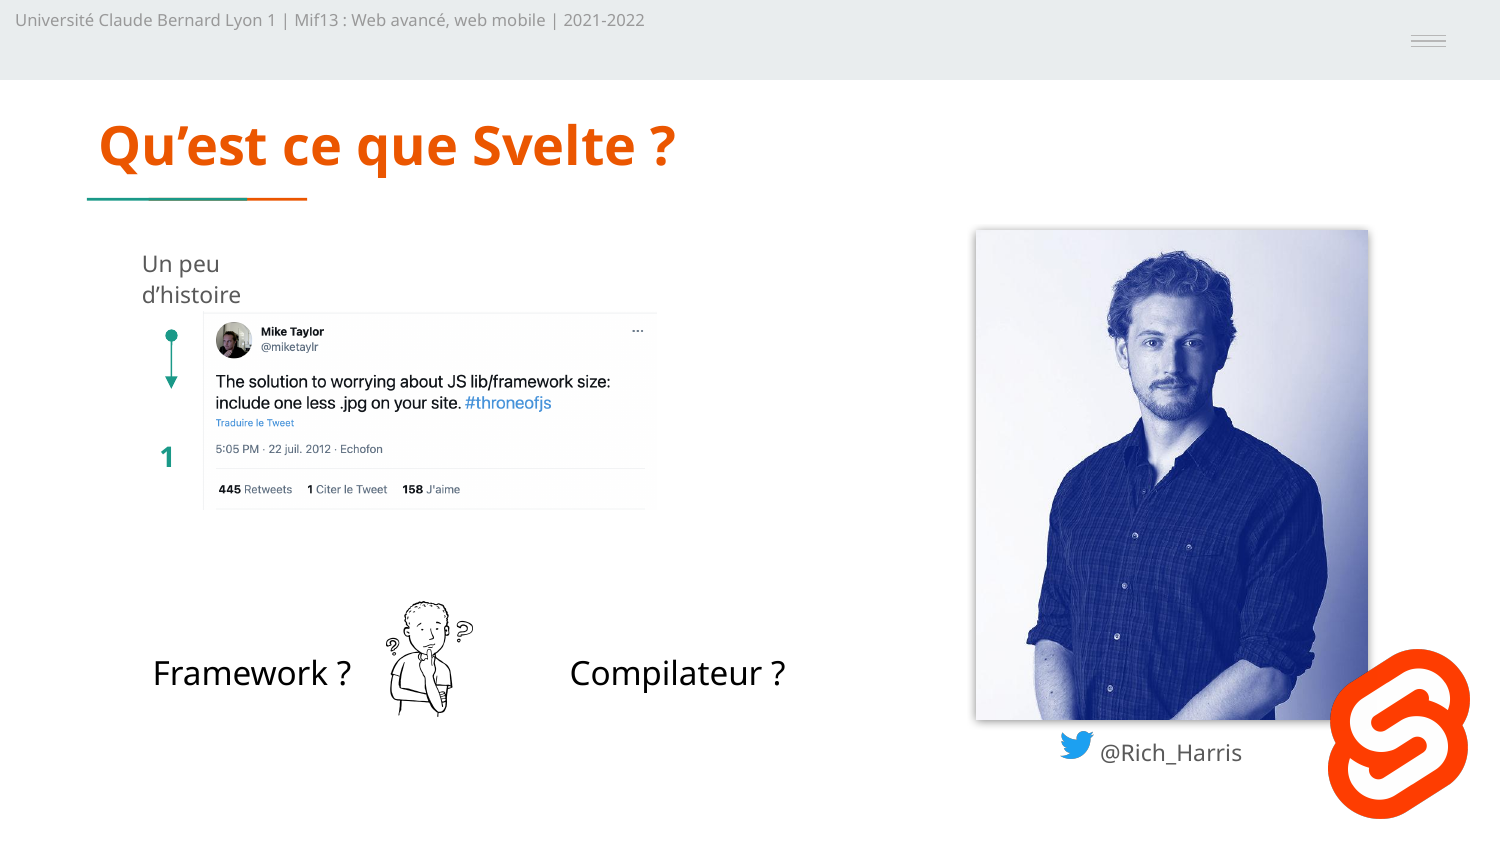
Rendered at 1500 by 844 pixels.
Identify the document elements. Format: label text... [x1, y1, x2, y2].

picture [1060, 731, 1094, 759]
text_box 1 [100, 360, 196, 484]
text_box Université Claude Bernard Lyon 1 | Mif13 : Web avancé, web mobile | 2021-2022 [0, 0, 750, 40]
list @Rich_Harris [1085, 728, 1295, 771]
text_box Framework ? Compilateur ? [476, 637, 903, 707]
picture [201, 311, 657, 510]
text_box Framework ? Compilateur ? [137, 637, 380, 707]
picture [976, 230, 1470, 820]
picture [385, 601, 473, 717]
title Qu’est ce que Svelte ? [83, 96, 1345, 185]
list Un peu d’histoire [126, 230, 336, 281]
